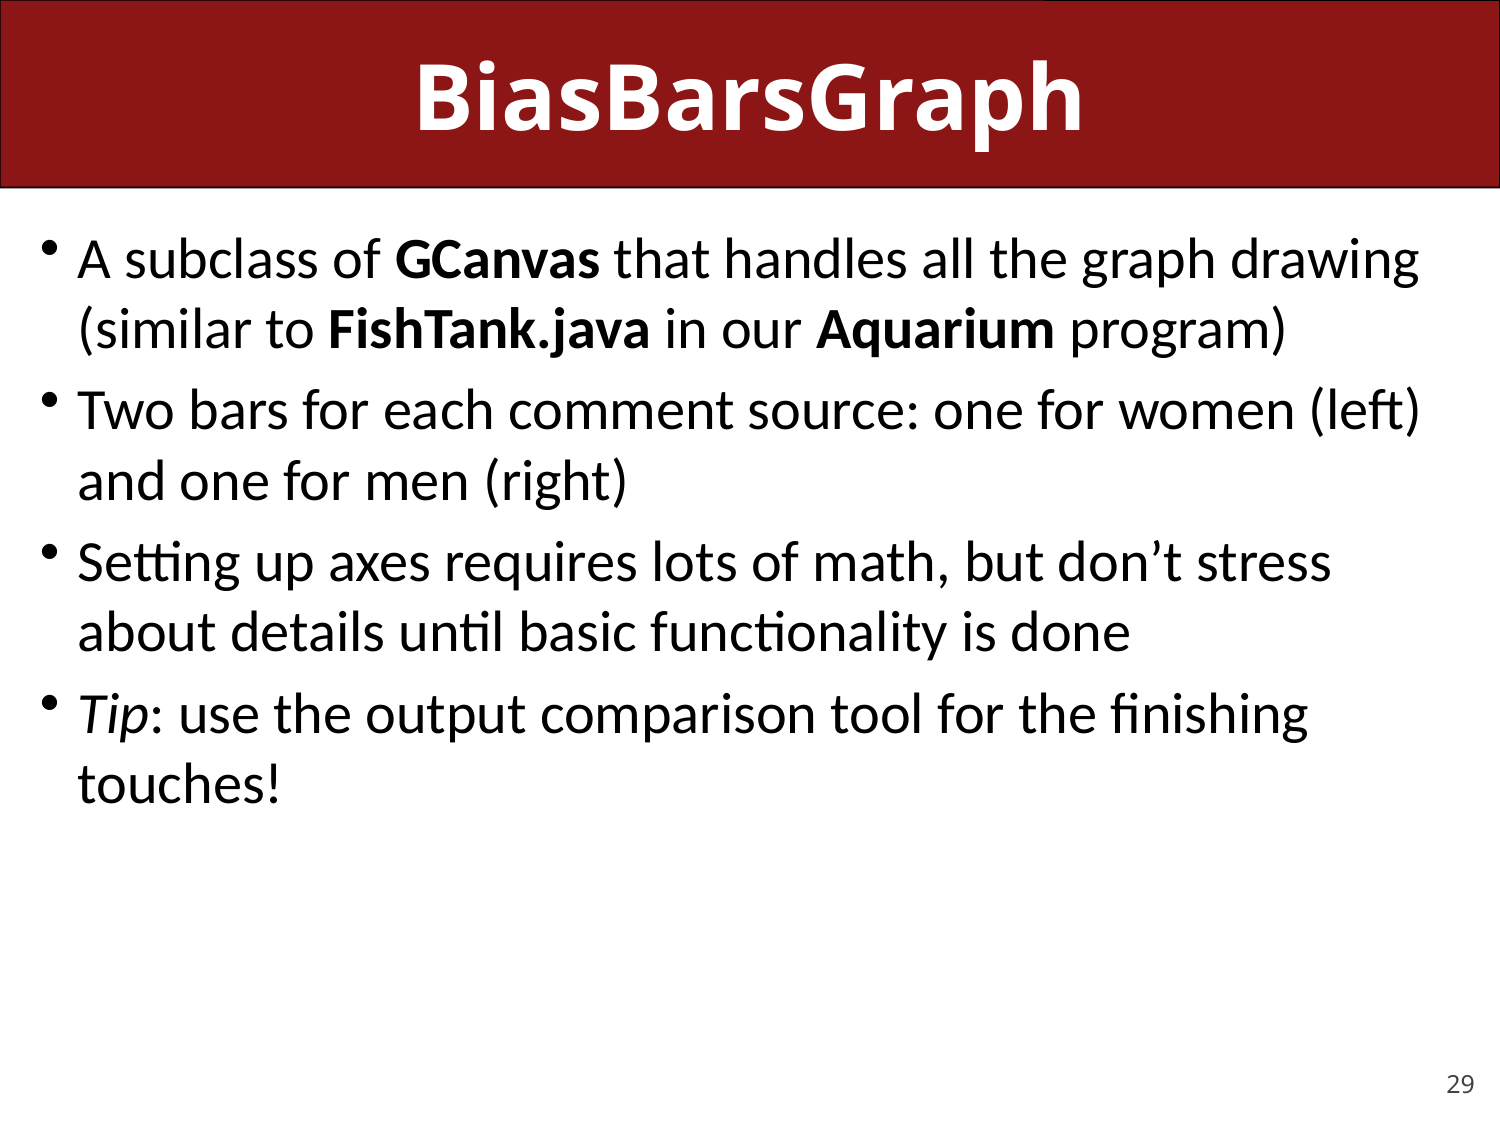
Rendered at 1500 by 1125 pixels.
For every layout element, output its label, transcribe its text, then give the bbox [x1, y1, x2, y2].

title BiasBarsGraph [75, 0, 1425, 188]
list A subclass of GCanvas that handles all the graph drawing (similar to FishTank.java in our Aquarium program) Two bars for each comment source: one for women (left) and one for men (right) Setting up axes requires lots of math, but don’t stress about details until basic functionality is done Tip: use the output comparison tool for the finishing touches! [24, 212, 1475, 1063]
